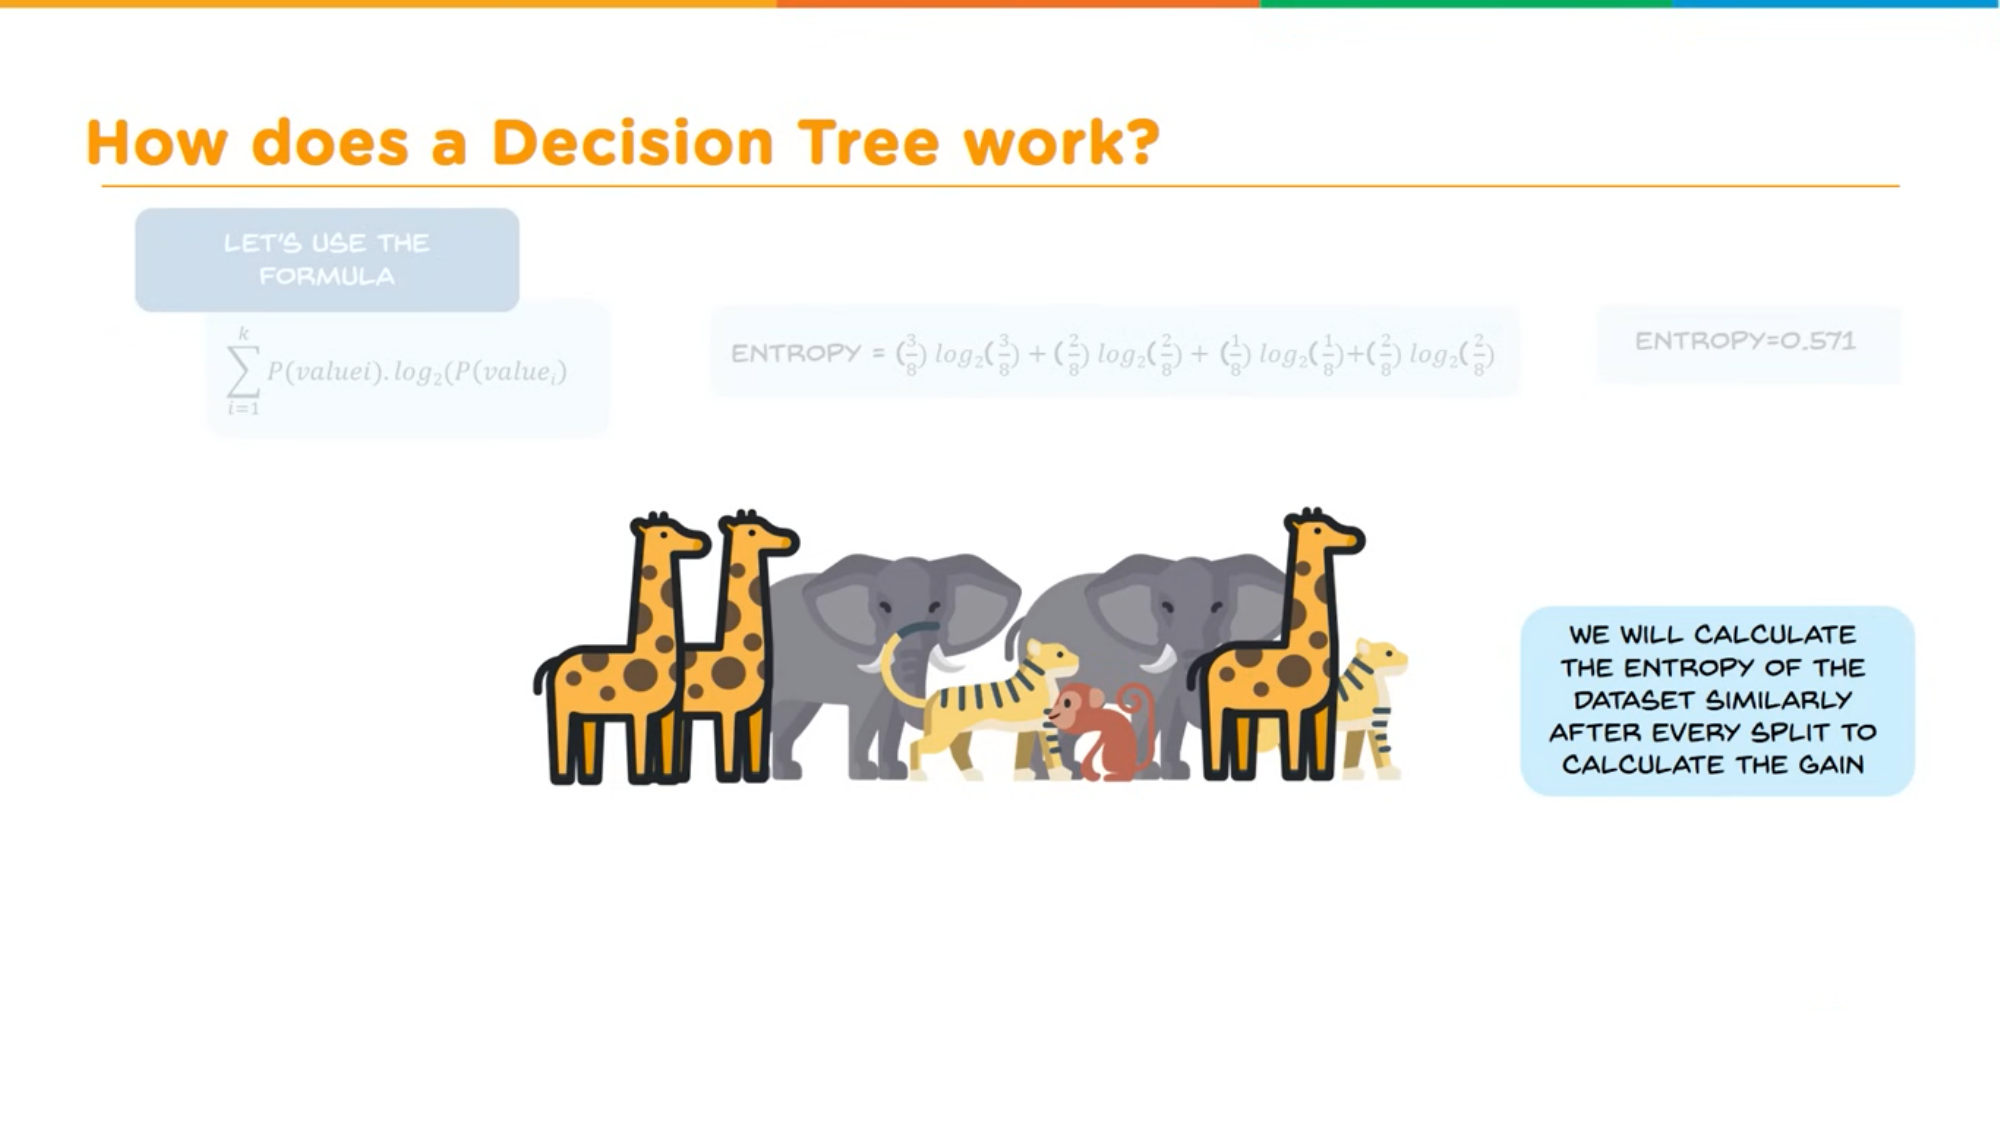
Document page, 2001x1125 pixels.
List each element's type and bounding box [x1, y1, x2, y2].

picture [0, 0, 2000, 1011]
